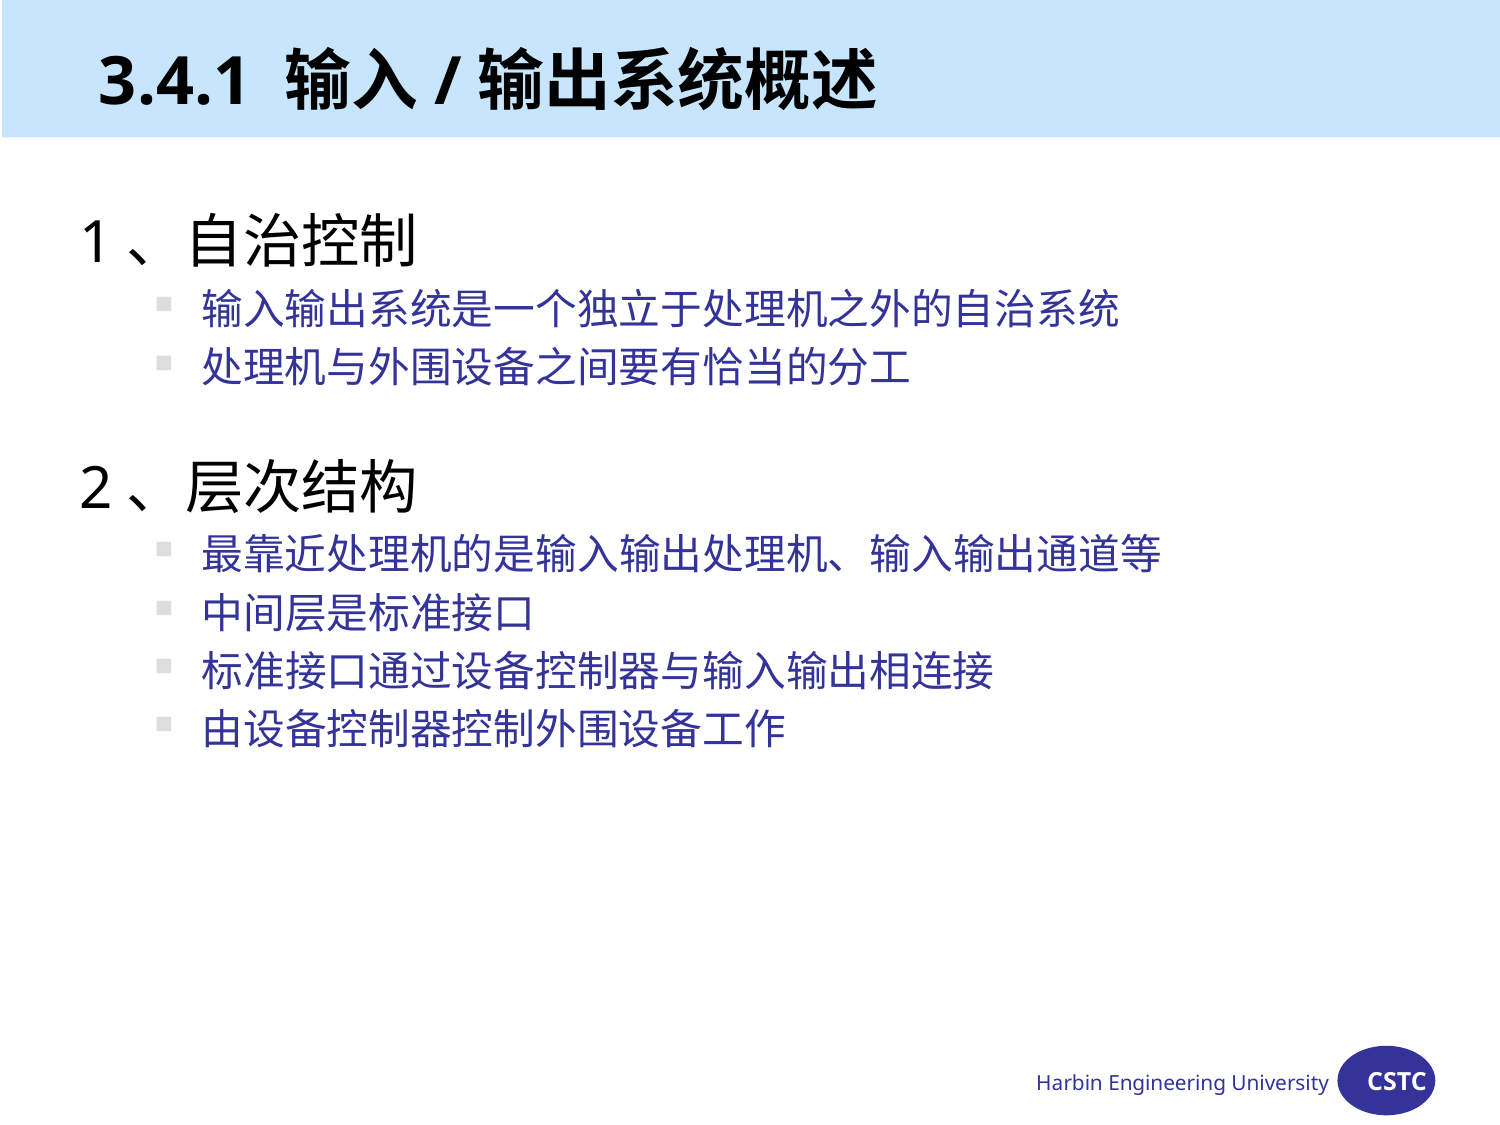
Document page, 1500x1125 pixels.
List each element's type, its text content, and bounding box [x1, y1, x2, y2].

footer Harbin Engineering University [693, 1062, 1344, 1113]
list 1、自治控制 输入输出系统是一个独立于处理机之外的自治系统 处理机与外围设备之间要有恰当的分工 2、层次结构 最靠近处理机的是输入输出处理机、输入输出通道等 中间层是标准接口 标准接口通过设备控制器与输入输出相连接 由设备控制器控制外围设备工作 [64, 196, 1449, 940]
title 3.4.1 输入/输出系统概述 [83, 50, 1372, 105]
